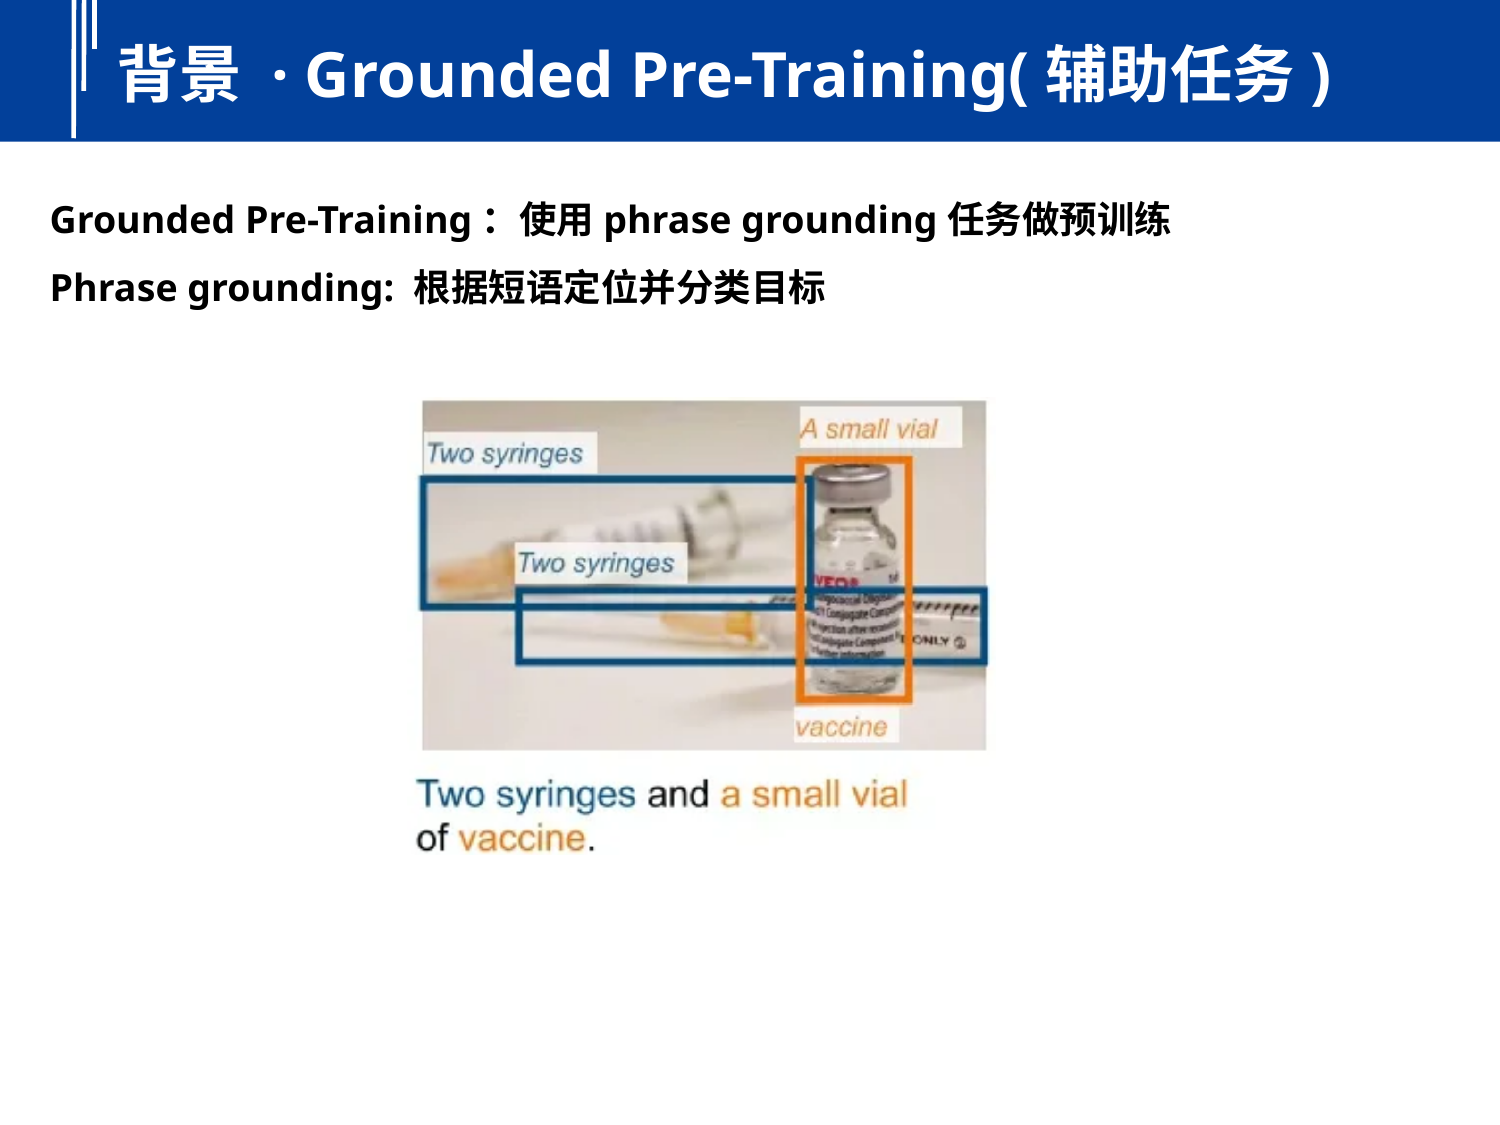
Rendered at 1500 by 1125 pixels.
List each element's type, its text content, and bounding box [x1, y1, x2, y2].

text_box Grounded Pre-Training：使用phrase grounding任务做预训练 Phrase grounding: 根据短语定位并分类目标 [34, 166, 1466, 316]
picture [407, 396, 996, 855]
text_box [0, 0, 1500, 142]
